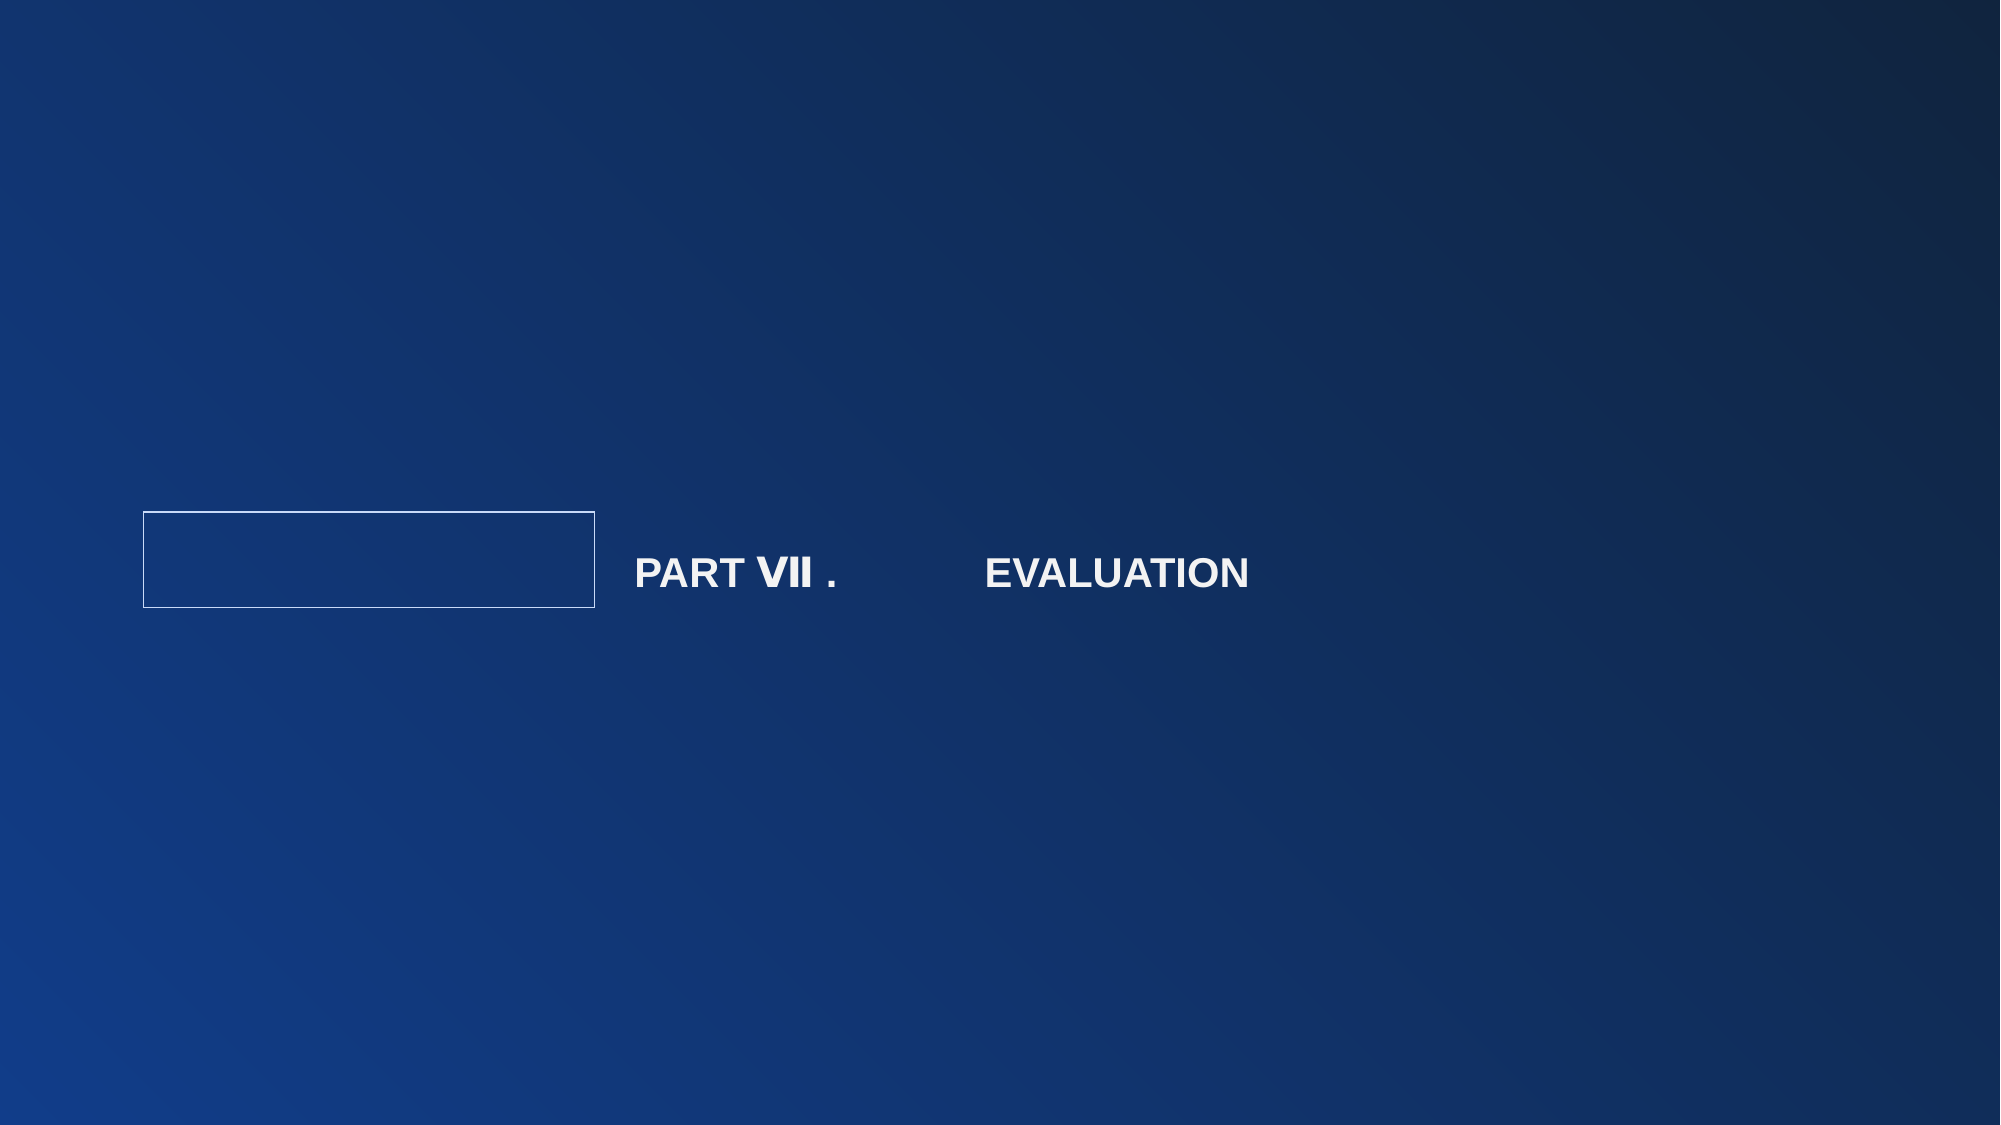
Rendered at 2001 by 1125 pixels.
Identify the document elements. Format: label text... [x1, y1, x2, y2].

table_header [144, 513, 594, 607]
table_header PART Ⅶ . [619, 512, 970, 611]
table_header EVALUATION [970, 512, 1822, 611]
